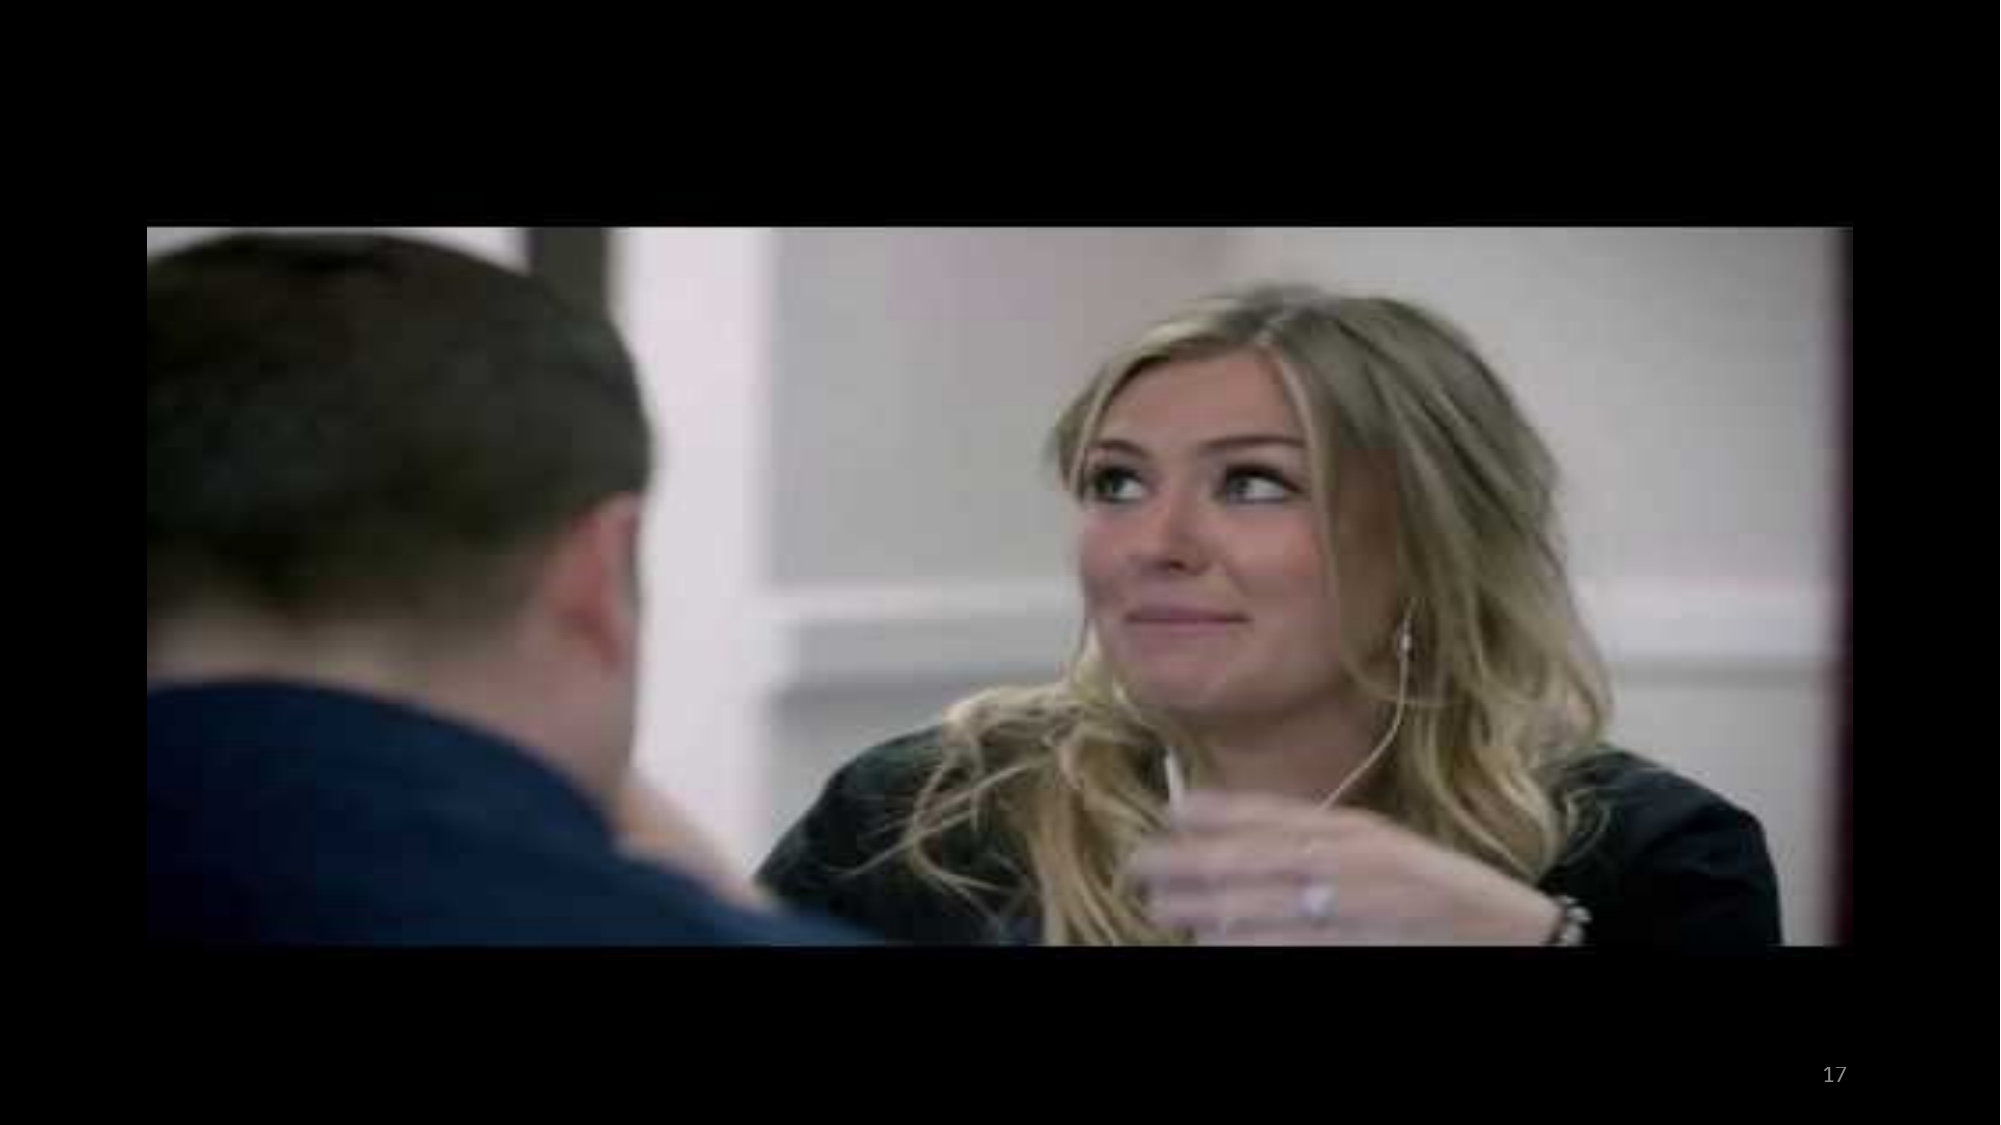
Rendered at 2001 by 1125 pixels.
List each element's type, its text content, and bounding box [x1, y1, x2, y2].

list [146, 107, 1854, 1068]
slide_number 17 [1412, 1042, 1863, 1103]
